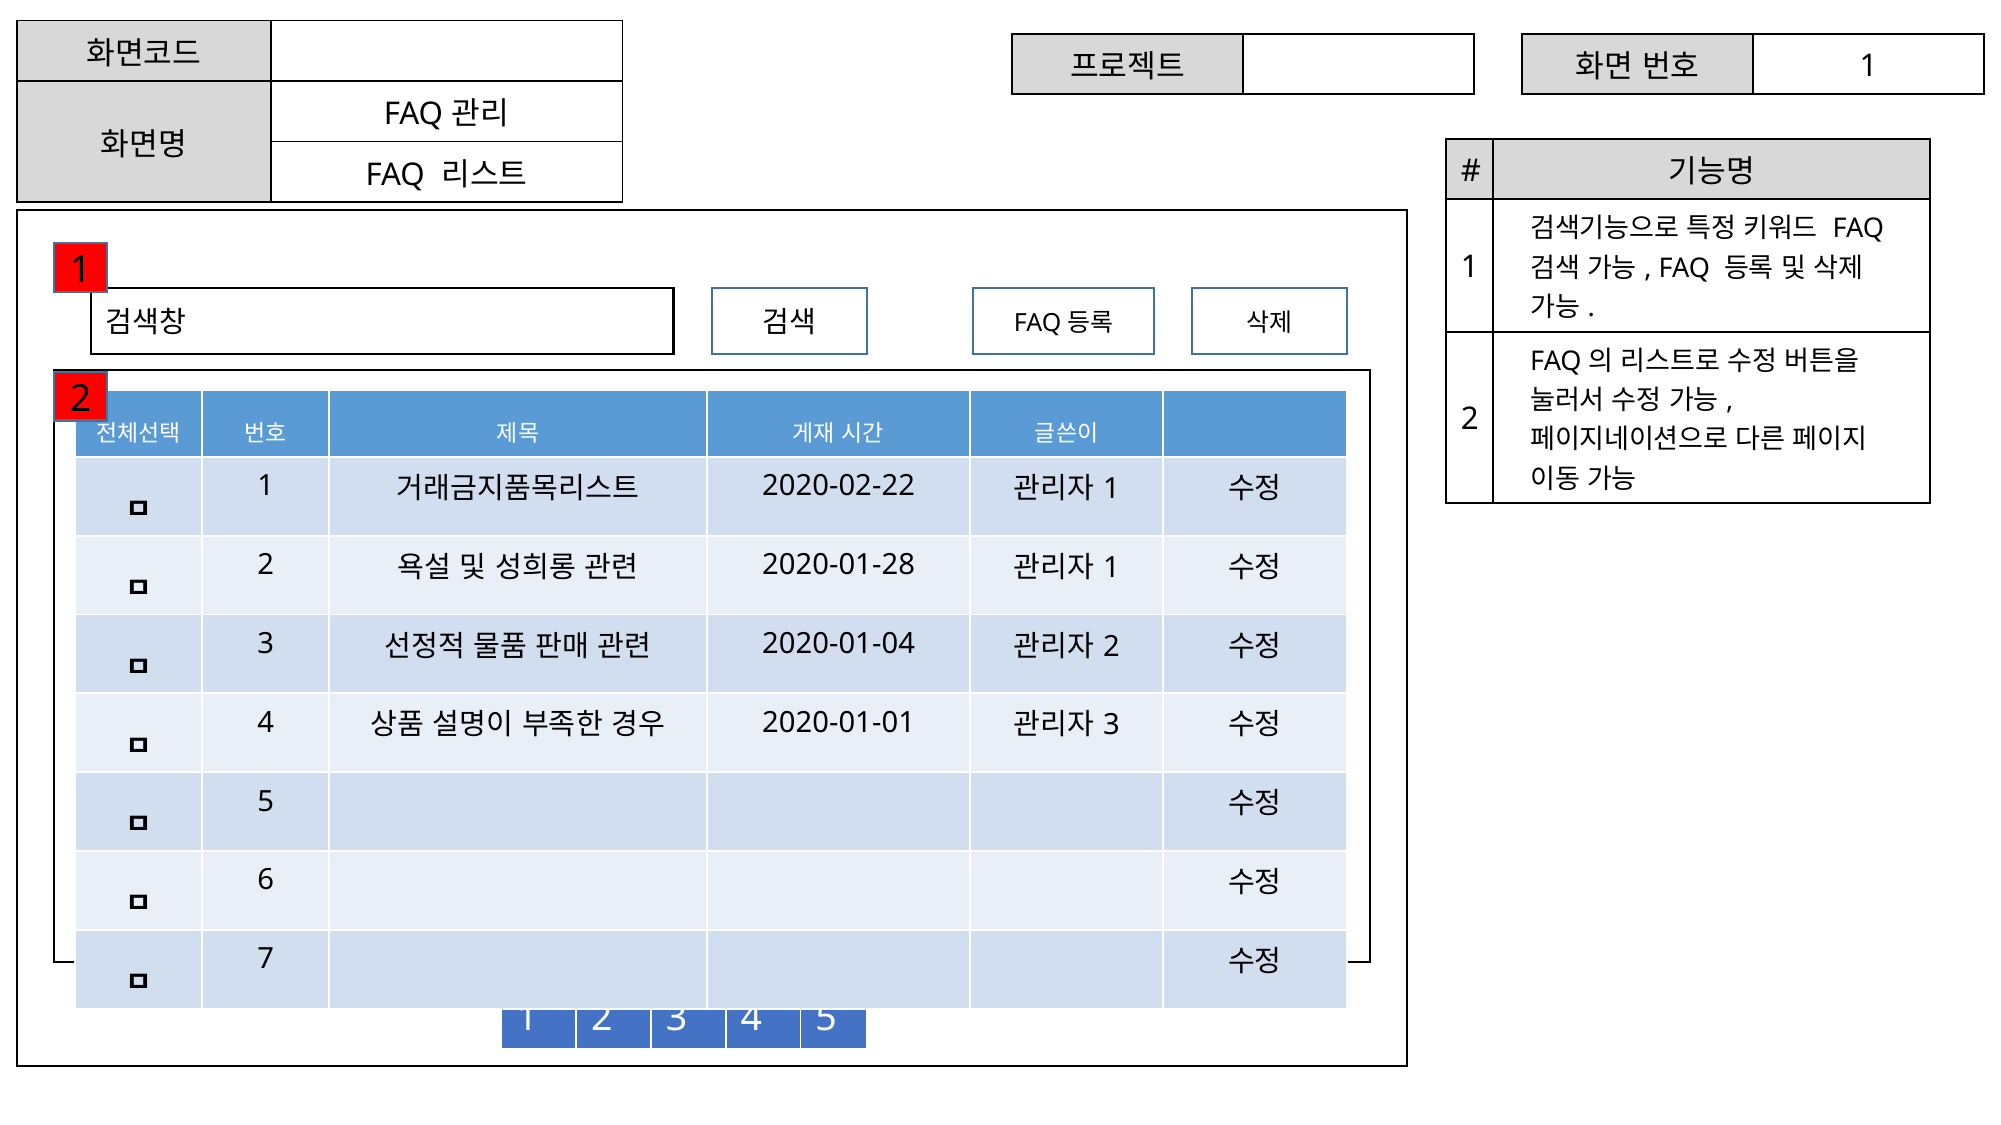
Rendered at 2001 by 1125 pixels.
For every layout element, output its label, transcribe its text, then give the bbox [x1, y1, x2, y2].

table_header 4 [727, 1010, 800, 1048]
table_cell 2020-01-01 [708, 694, 969, 771]
table_cell 5 [203, 773, 328, 850]
table_header [1244, 35, 1473, 93]
table_cell [330, 773, 706, 850]
table_cell 관리자2 [971, 615, 1162, 692]
table_header 글쓴이 [971, 391, 1162, 456]
table_header 2 [577, 1010, 650, 1048]
table_cell 수정 [1164, 615, 1346, 692]
table_header 기능명 [1494, 140, 1929, 198]
table_cell 3 [203, 615, 328, 692]
table_header 전체선택 [76, 391, 201, 456]
table_cell 2 [203, 537, 328, 614]
table_cell 2020-01-28 [708, 537, 969, 614]
text_box 검색 [711, 287, 868, 355]
text_box [53, 369, 1371, 963]
table_cell [708, 852, 969, 929]
text_box FAQ등록 [972, 287, 1155, 355]
table_cell ㅁ [76, 694, 201, 771]
table_cell 1 [203, 458, 328, 535]
table_cell 2 [1447, 333, 1492, 502]
table_cell ㅁ [76, 458, 201, 535]
table_header 1 [502, 1010, 575, 1048]
text_box [16, 209, 1408, 1067]
table_header # [1447, 140, 1492, 198]
table_cell 선정적 물품 판매 관련 [330, 615, 706, 692]
table_cell FAQ관리 [272, 82, 622, 141]
table_cell [708, 773, 969, 850]
table_header [1164, 391, 1346, 456]
table_cell 2020-02-22 [708, 458, 969, 535]
table_cell FAQ 리스트 [272, 142, 622, 201]
table_cell 화면명 [18, 82, 270, 201]
table_cell 수정 [1164, 458, 1346, 535]
table_cell 검색기능으로 특정 키워드 FAQ 검색 가능, FAQ 등록 및 삭제 가능. [1494, 200, 1929, 331]
table_cell [971, 773, 1162, 850]
text_box 삭제 [1191, 287, 1348, 355]
table_cell [971, 852, 1162, 929]
table_cell 상품 설명이 부족한 경우 [330, 694, 706, 771]
table_header 5 [801, 1010, 866, 1048]
table_cell [971, 931, 1162, 1008]
text_box 검색창 [90, 287, 675, 355]
table_cell 거래금지품목리스트 [330, 458, 706, 535]
table_header 게재 시간 [708, 391, 969, 456]
table_cell 욕설 및 성희롱 관련 [330, 537, 706, 614]
table_header [272, 21, 622, 80]
text_box 2 [53, 371, 108, 422]
table_header 1 [1754, 35, 1983, 93]
table_cell ㅁ [76, 852, 201, 929]
table_cell 수정 [1164, 931, 1346, 1008]
table_header 프로젝트 [1013, 35, 1242, 93]
table_cell FAQ의 리스트로 수정 버튼을 눌러서 수정 가능, 페이지네이션으로 다른 페이지 이동 가능 [1494, 333, 1929, 502]
table_cell ㅁ [76, 537, 201, 614]
table_cell [330, 852, 706, 929]
table_header 제목 [330, 391, 706, 456]
text_box 1 [53, 242, 108, 293]
table_cell ㅁ [76, 931, 201, 1008]
table_cell 수정 [1164, 537, 1346, 614]
table_header 화면코드 [18, 21, 270, 80]
table_cell 관리자1 [971, 458, 1162, 535]
table_cell 수정 [1164, 694, 1346, 771]
table_cell 4 [203, 694, 328, 771]
table_cell 수정 [1164, 773, 1346, 850]
table_cell ㅁ [76, 773, 201, 850]
table_cell 수정 [1164, 852, 1346, 929]
table_cell [330, 931, 706, 1008]
table_cell [708, 931, 969, 1008]
table_cell 2020-01-04 [708, 615, 969, 692]
table_header 번호 [203, 391, 328, 456]
table_header 3 [652, 1010, 725, 1048]
table_cell 7 [203, 931, 328, 1008]
table_cell 6 [203, 852, 328, 929]
table_cell 관리자1 [971, 537, 1162, 614]
table_cell ㅁ [76, 615, 201, 692]
table_cell 관리자3 [971, 694, 1162, 771]
table_cell 1 [1447, 200, 1492, 331]
table_header 화면 번호 [1523, 35, 1752, 93]
